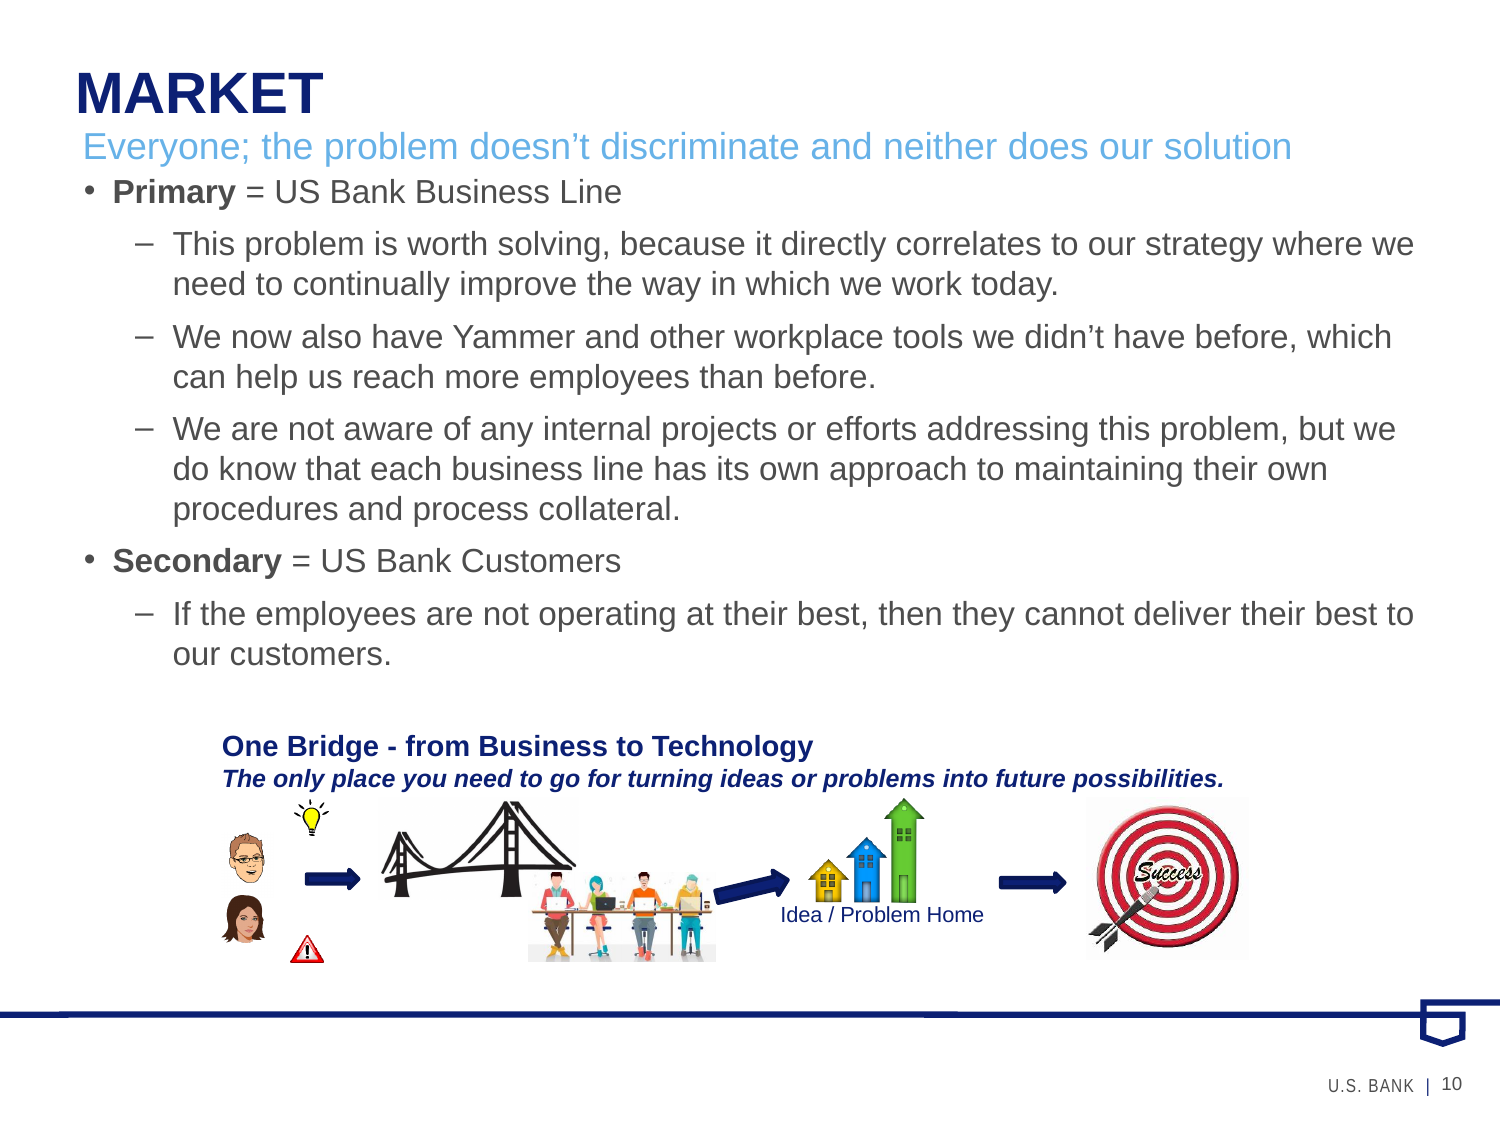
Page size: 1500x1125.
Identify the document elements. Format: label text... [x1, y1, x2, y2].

list Primary = US Bank Business Line This problem is worth solving, because it directly correlates to our strategy where we need to continually improve the way in which we work today. We now also have Yammer and other workplace tools we didn’t have before, which can help us reach more employees than before. We are not aware of any internal projects or efforts addressing this problem, but we do know that each business line has its own approach to maintaining their own procedures and process collateral. Secondary = US Bank Customers If the employees are not operating at their best, then they cannot deliver their best to our customers. [75, 175, 1425, 685]
list Everyone; the problem doesn’t discriminate and neither does our solution [75, 125, 1425, 175]
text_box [221, 722, 1500, 963]
title MARKET [75, 37, 1425, 125]
